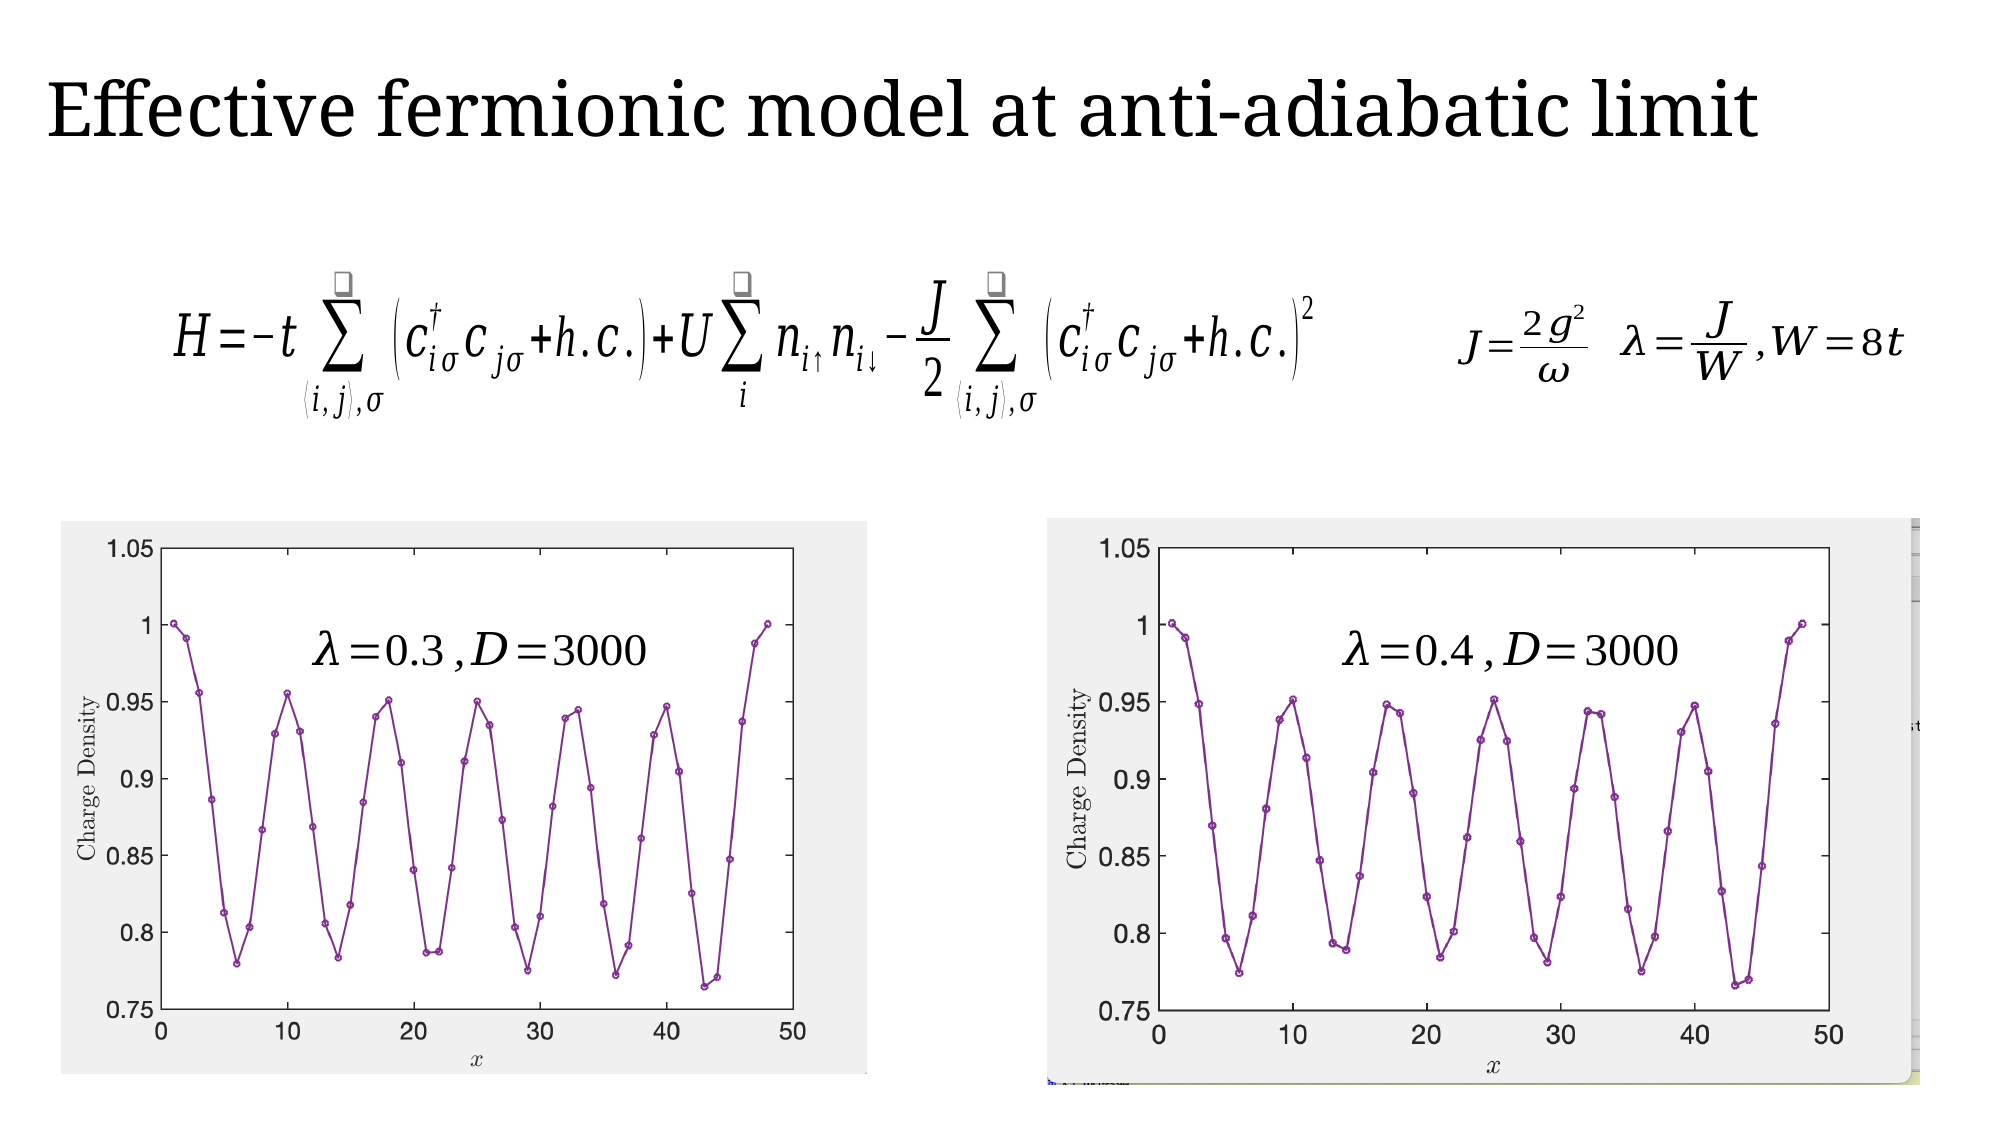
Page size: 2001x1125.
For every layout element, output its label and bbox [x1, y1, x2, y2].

picture [61, 521, 867, 1074]
picture [1047, 518, 1920, 1085]
